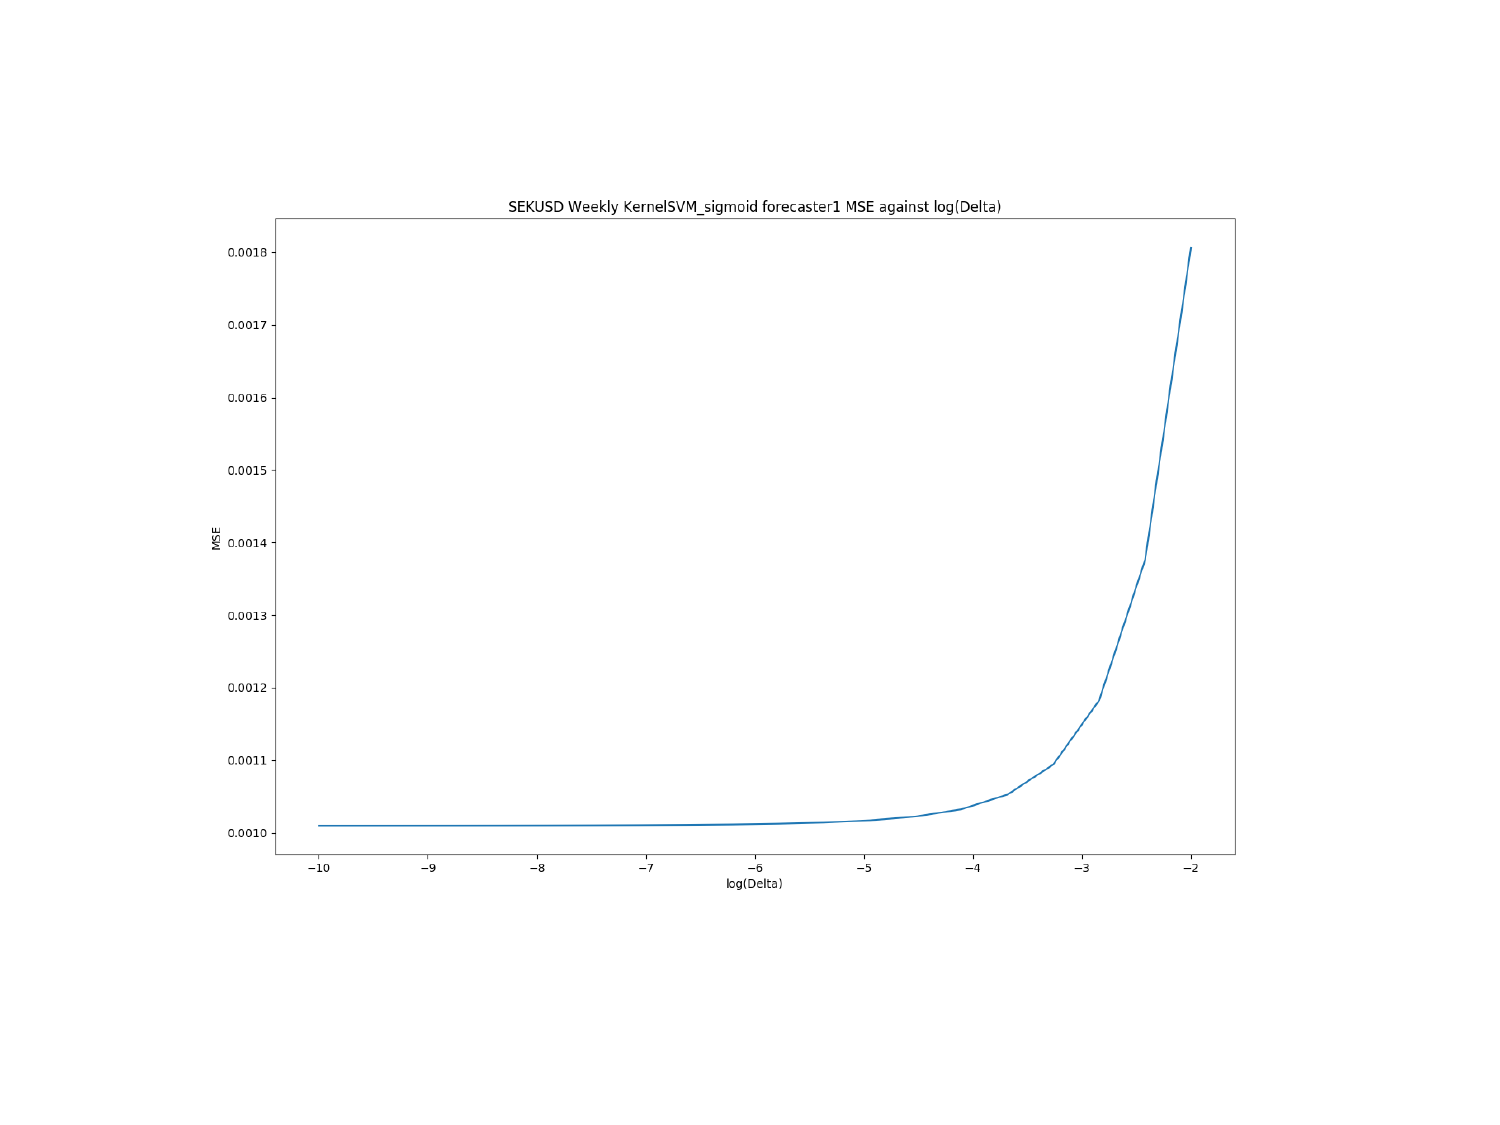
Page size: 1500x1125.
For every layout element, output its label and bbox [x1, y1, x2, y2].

picture [119, 119, 1358, 946]
